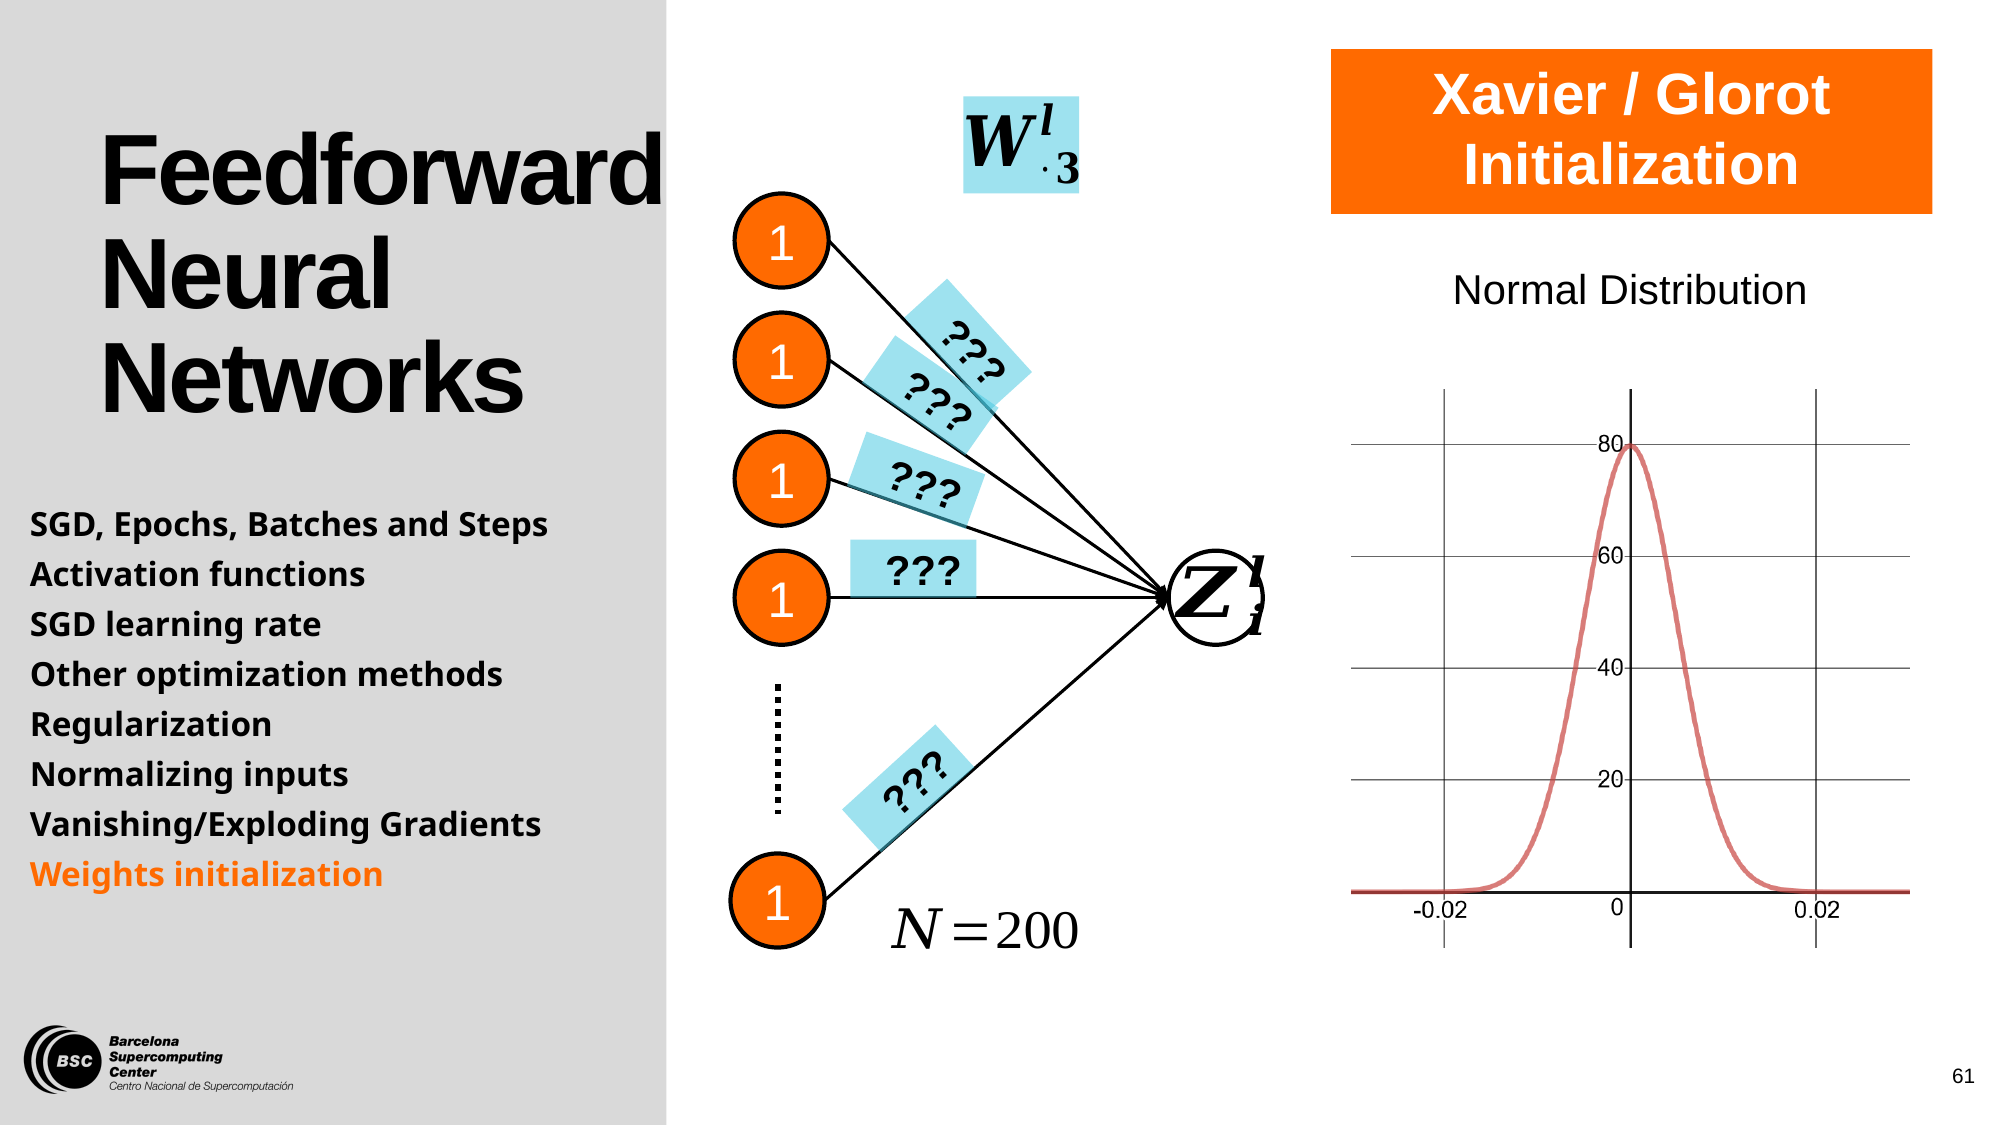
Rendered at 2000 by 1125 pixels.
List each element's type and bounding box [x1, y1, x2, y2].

title [99, 120, 667, 440]
text_box [1351, 255, 1910, 948]
text_box [730, 96, 1267, 962]
text_box [1331, 49, 1933, 214]
list [29, 493, 667, 936]
slide_number [1927, 1061, 2000, 1088]
